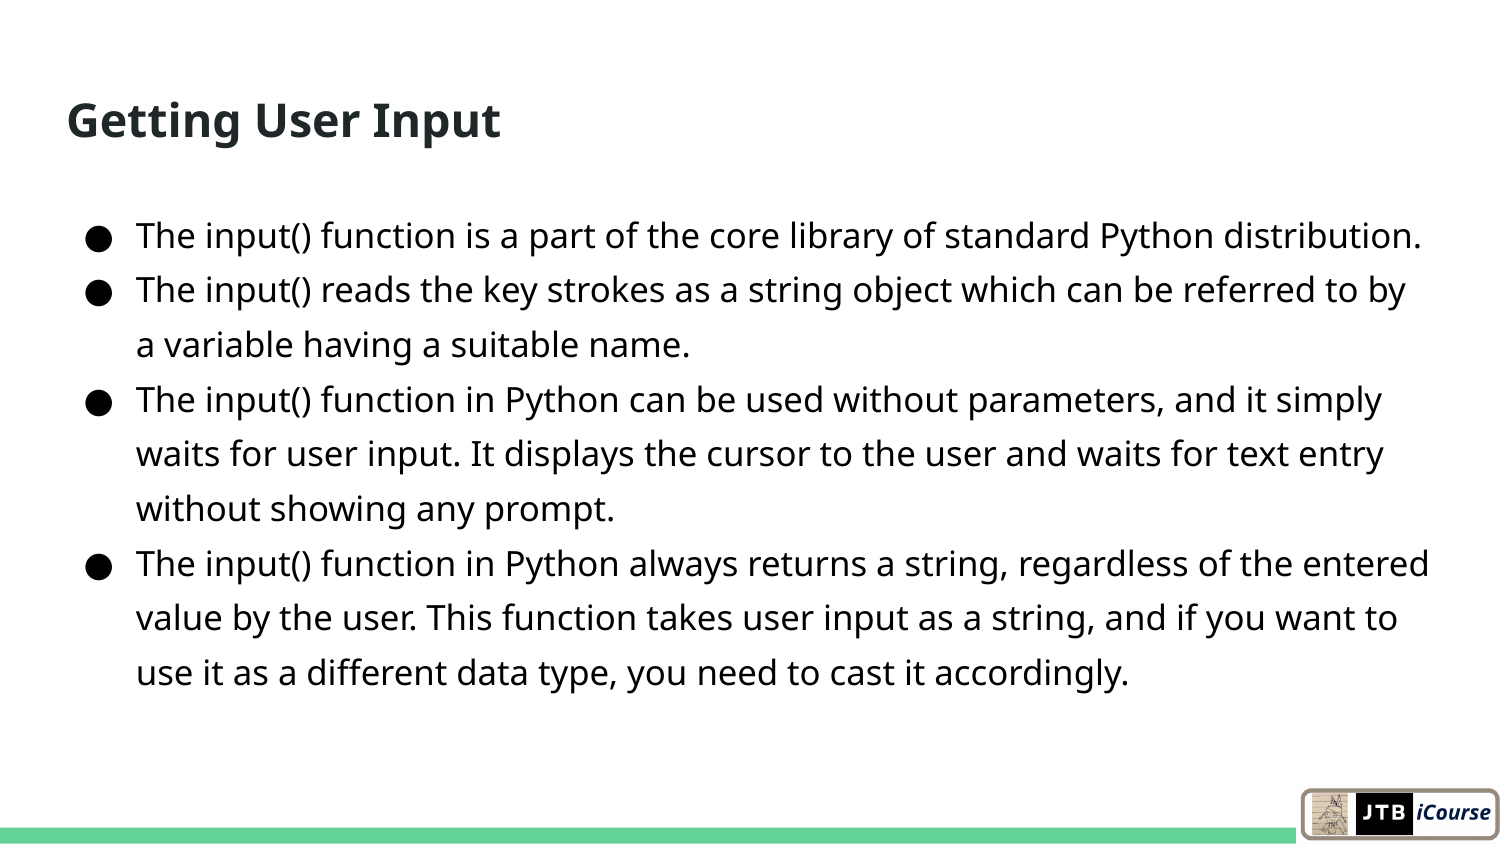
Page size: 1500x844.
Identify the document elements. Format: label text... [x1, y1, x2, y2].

list The input() function is a part of the core library of standard Python distribution. The input() reads the key strokes as a string object which can be referred to by a variable having a suitable name. The input() function in Python can be used without parameters, and it simply waits for user input. It displays the cursor to the user and waits for text entry without showing any prompt. The input() function in Python always returns a string, regardless of the entered value by the user. This function takes user input as a string, and if you want to use it as a different data type, you need to cast it accordingly. [51, 189, 1449, 750]
picture [1296, 782, 1500, 844]
title Getting User Input [51, 72, 1449, 167]
